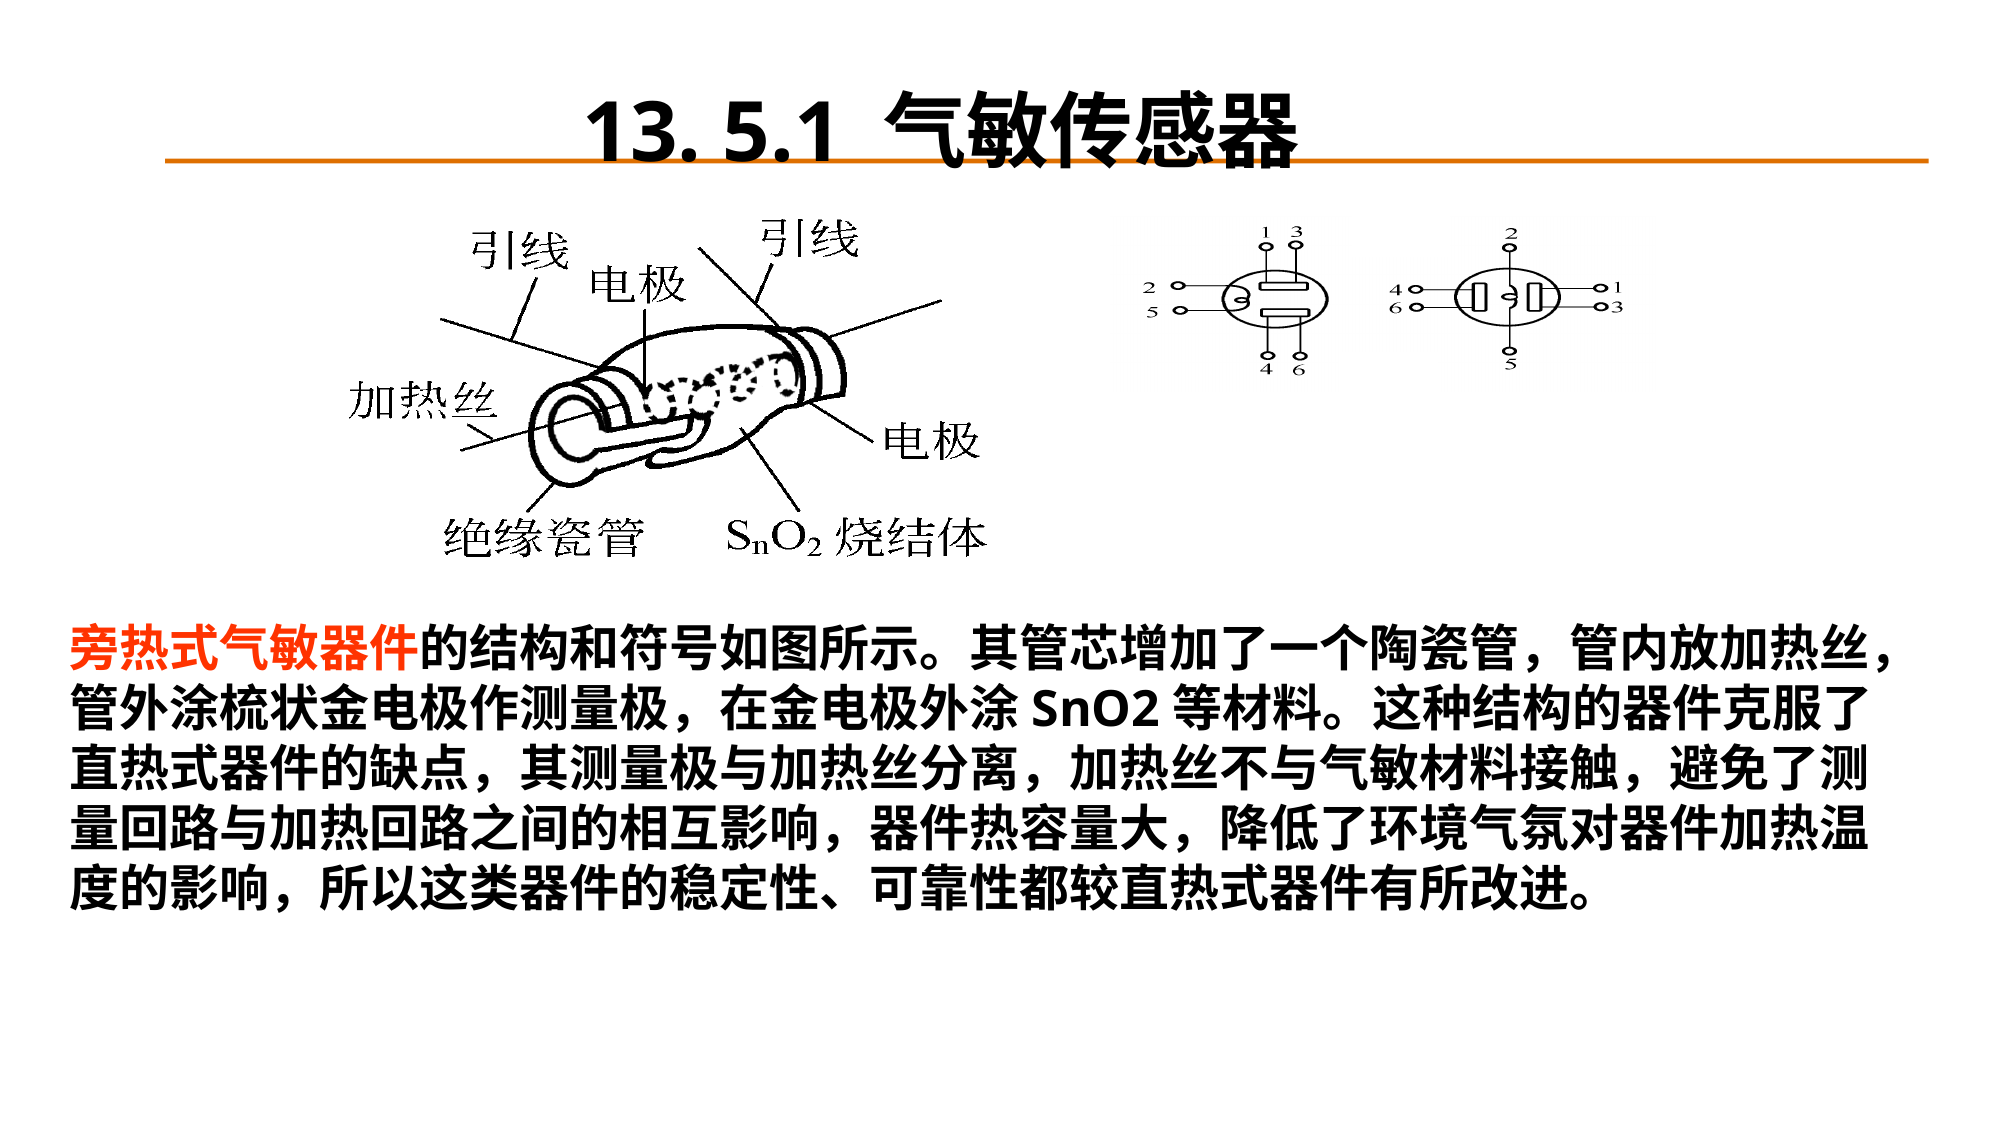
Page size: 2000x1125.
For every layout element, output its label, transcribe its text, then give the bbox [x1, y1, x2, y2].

picture [149, 184, 1174, 569]
text_box 旁热式气敏器件的结构和符号如图所示。其管芯增加了一个陶瓷管，管内放加热丝，管外涂梳状金电极作测量极，在金电极外涂SnO2等材料。这种结构的器件克服了直热式器件的缺点，其测量极与加热丝分离，加热丝不与气敏材料接触，避免了测量回路与加热回路之间的相互影响，器件热容量大，降低了环境气氛对器件加热温度的影响，所以这类器件的稳定性、可靠性都较直热式器件有所改进。 [54, 609, 1929, 925]
text_box 13. 5.1 气敏传感器 [212, 30, 1646, 186]
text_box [1109, 207, 1898, 504]
